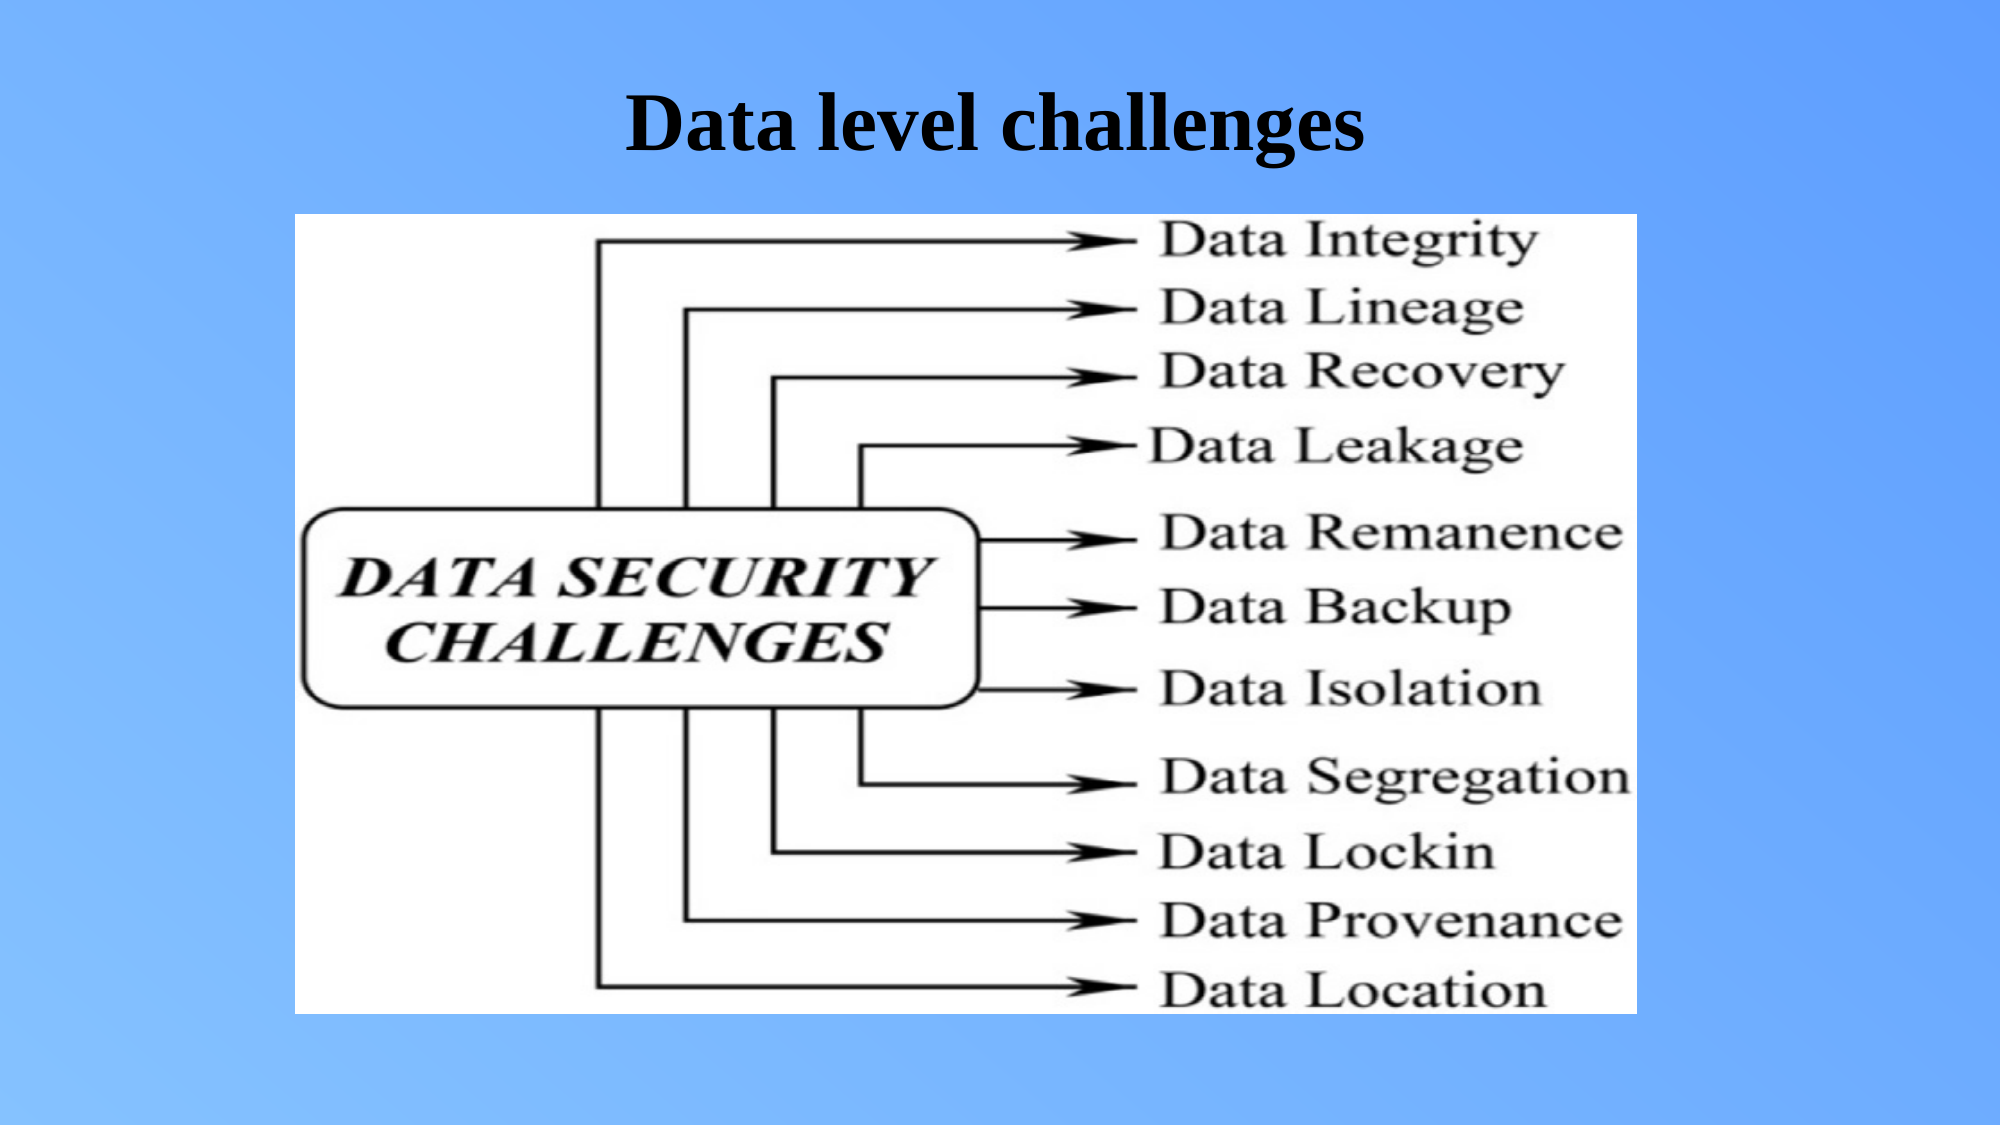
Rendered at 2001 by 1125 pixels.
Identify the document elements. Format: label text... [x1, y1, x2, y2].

title Data level challenges [38, 59, 1955, 187]
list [295, 214, 1637, 1014]
